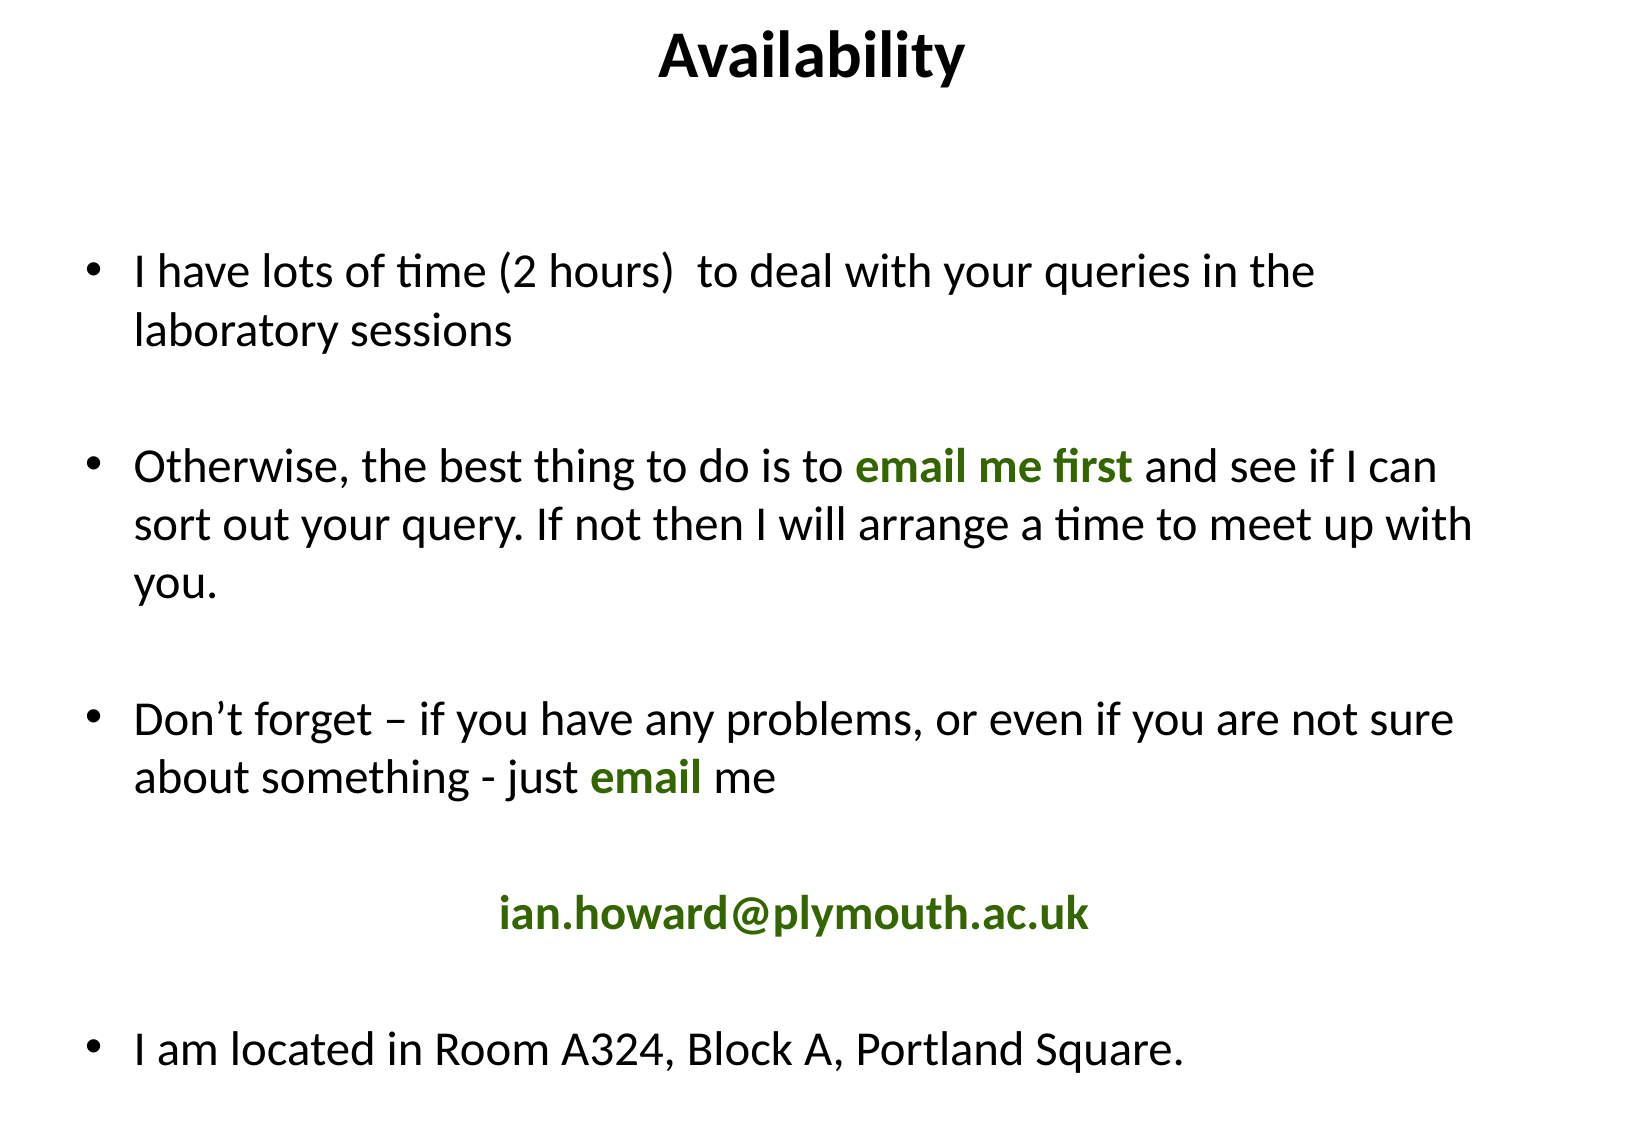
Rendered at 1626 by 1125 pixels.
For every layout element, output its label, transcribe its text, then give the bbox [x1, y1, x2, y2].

list I have lots of time (2 hours) to deal with your queries in the laboratory sessions Otherwise, the best thing to do is to email me first and see if I can sort out your query. If not then I will arrange a time to meet up with you. Don’t forget – if you have any problems, or even if you are not sure about something - just email me ian.howard@plymouth.ac.uk I am located in Room A324, Block A, Portland Square. [70, 231, 1519, 1094]
text_box Availability [81, 1, 1544, 100]
